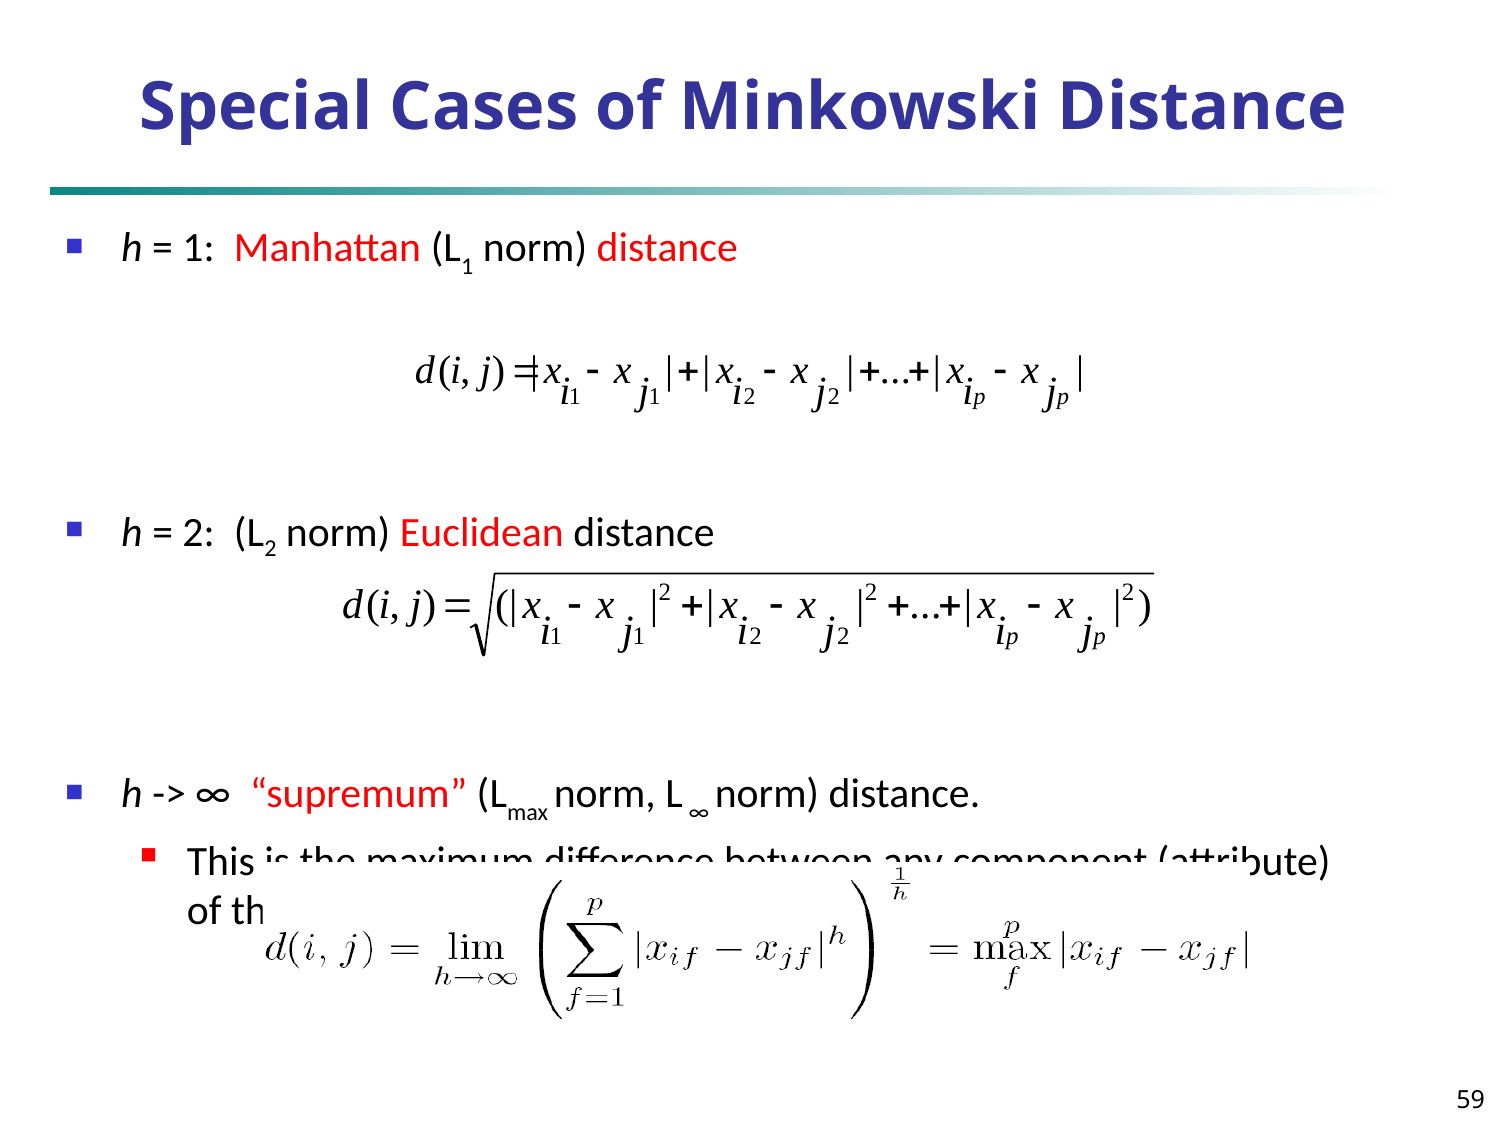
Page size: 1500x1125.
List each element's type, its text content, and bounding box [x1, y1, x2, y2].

picture [262, 862, 1251, 1027]
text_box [338, 566, 1160, 663]
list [411, 349, 1087, 419]
list h = 1: Manhattan (L1 norm) distance h = 2: (L2 norm) Euclidean distance h -> ∞ “supremum” (Lmax norm, L ∞ norm) distance. This is the maximum difference between any component (attribute) of the vectors [50, 212, 1375, 1063]
slide_number 59 [1187, 1062, 1500, 1125]
title Special Cases of Minkowski Distance [24, 50, 1463, 150]
